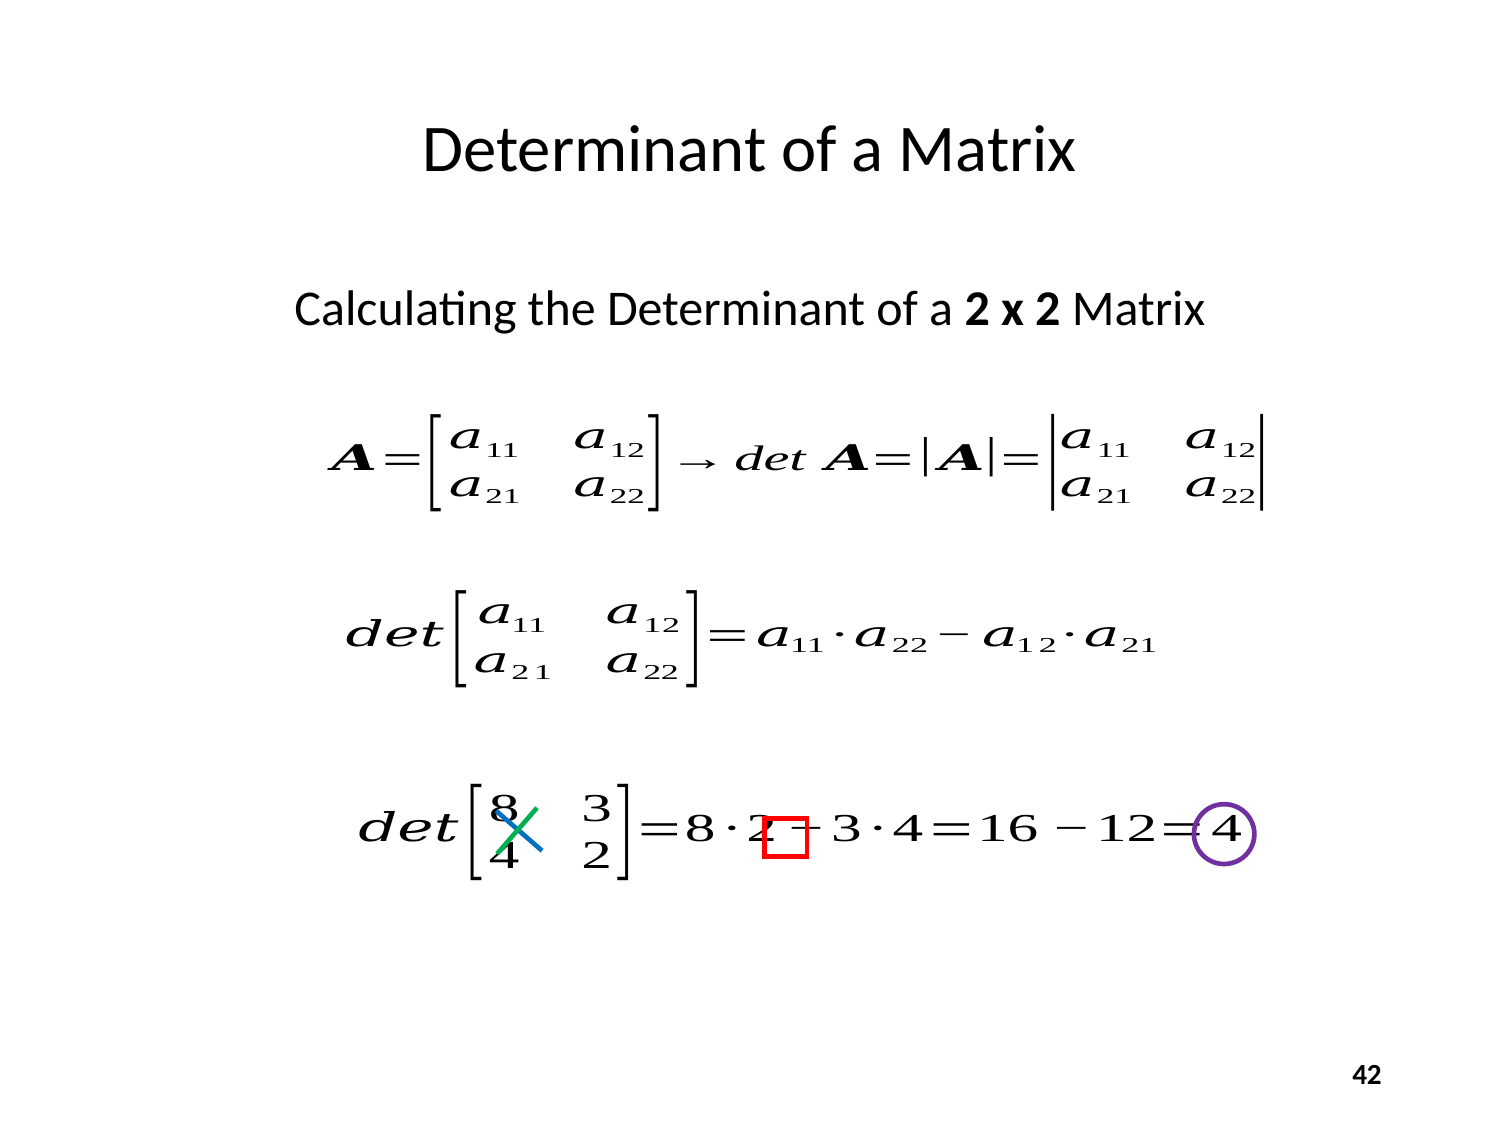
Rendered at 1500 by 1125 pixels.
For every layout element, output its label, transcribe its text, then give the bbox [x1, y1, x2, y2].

text_box [1192, 803, 1256, 866]
slide_number 42 [1059, 1042, 1397, 1103]
title Determinant of a Matrix [103, 59, 1397, 241]
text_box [496, 807, 542, 854]
text_box Calculating the Determinant of a 2 x 2 Matrix [266, 267, 1234, 343]
text_box [764, 817, 808, 857]
